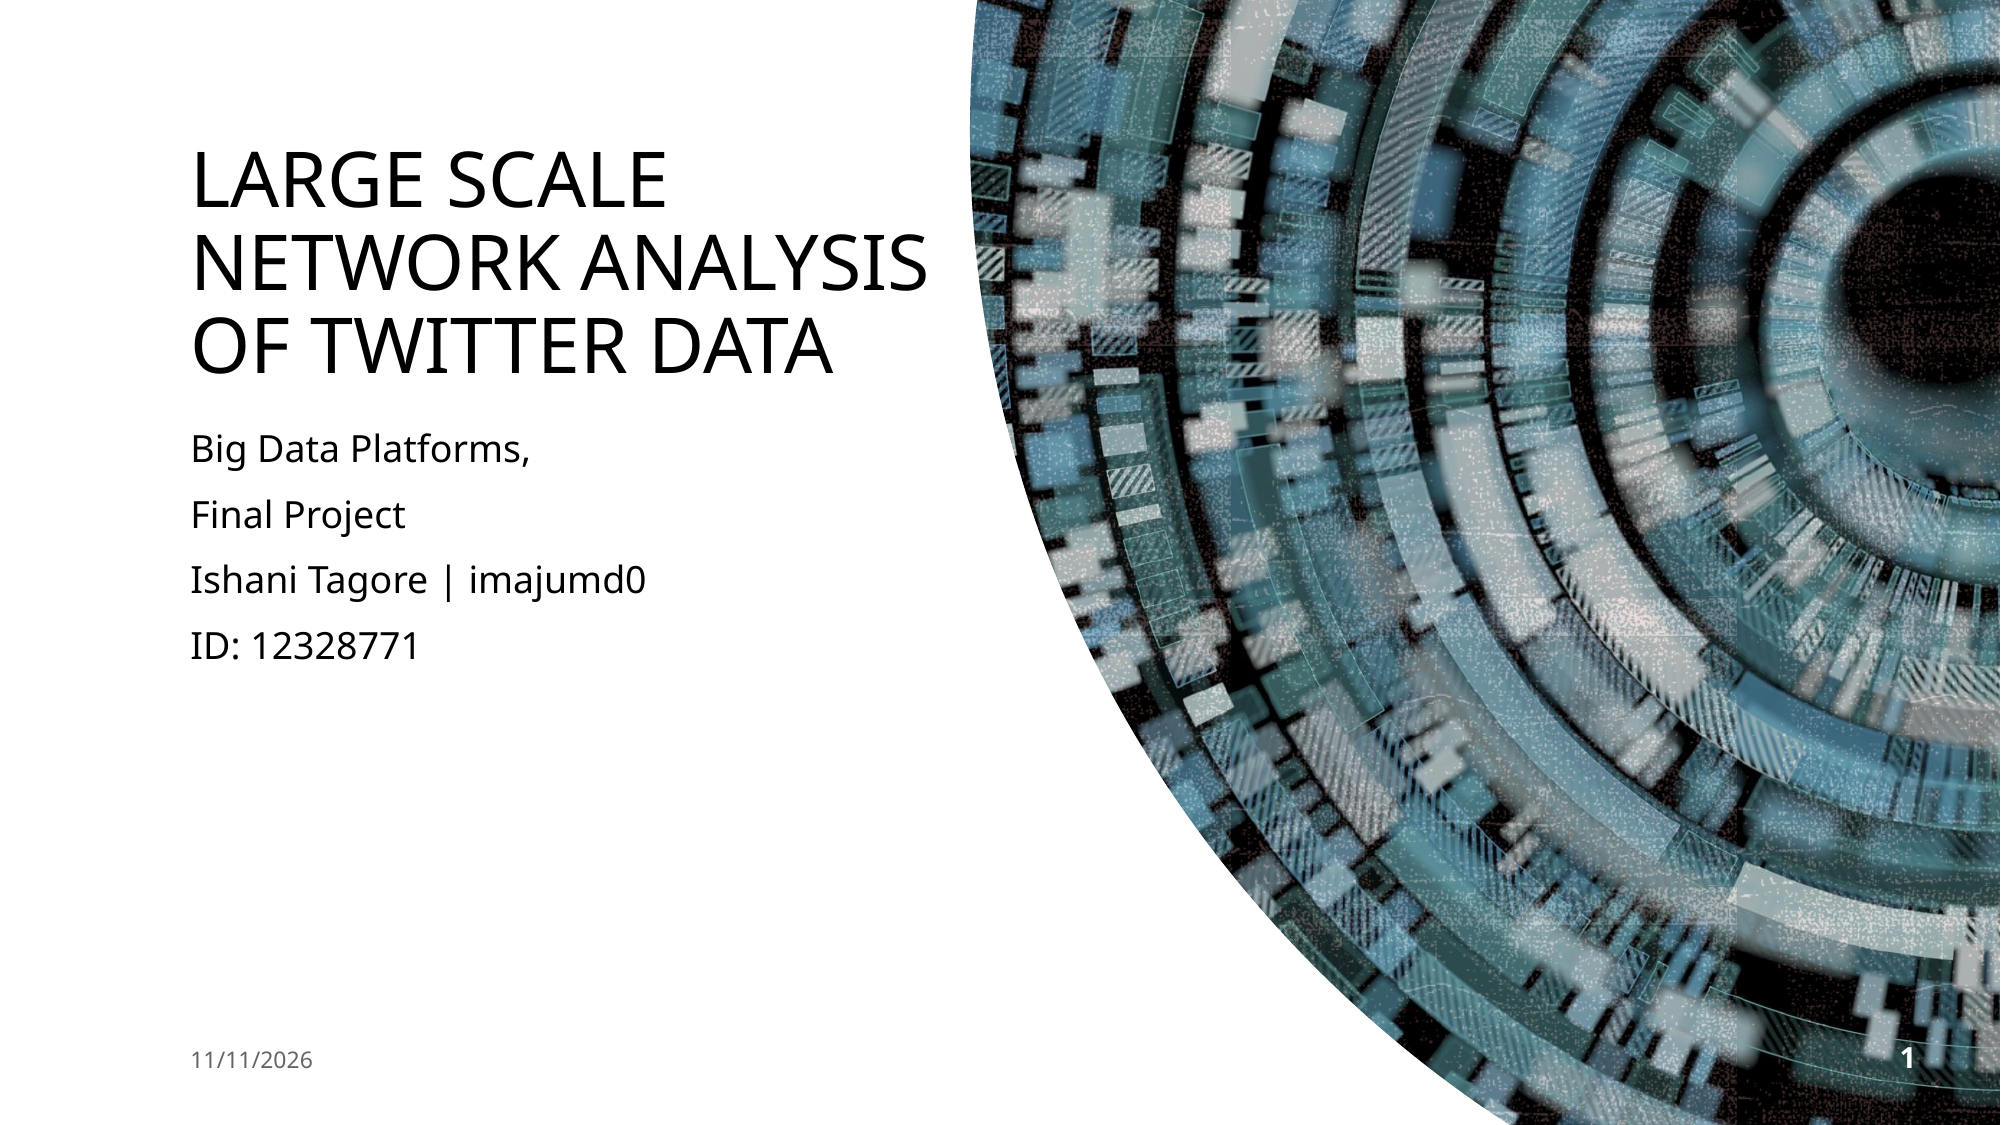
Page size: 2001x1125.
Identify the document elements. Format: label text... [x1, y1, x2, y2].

list Big Data Platforms, Final Project Ishani Tagore | imajumd0 ID: 12328771 [175, 423, 952, 1013]
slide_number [175, 1030, 451, 1091]
picture [973, 3, 1996, 1123]
title Large scale network analysis of Twitter data [175, 130, 952, 400]
